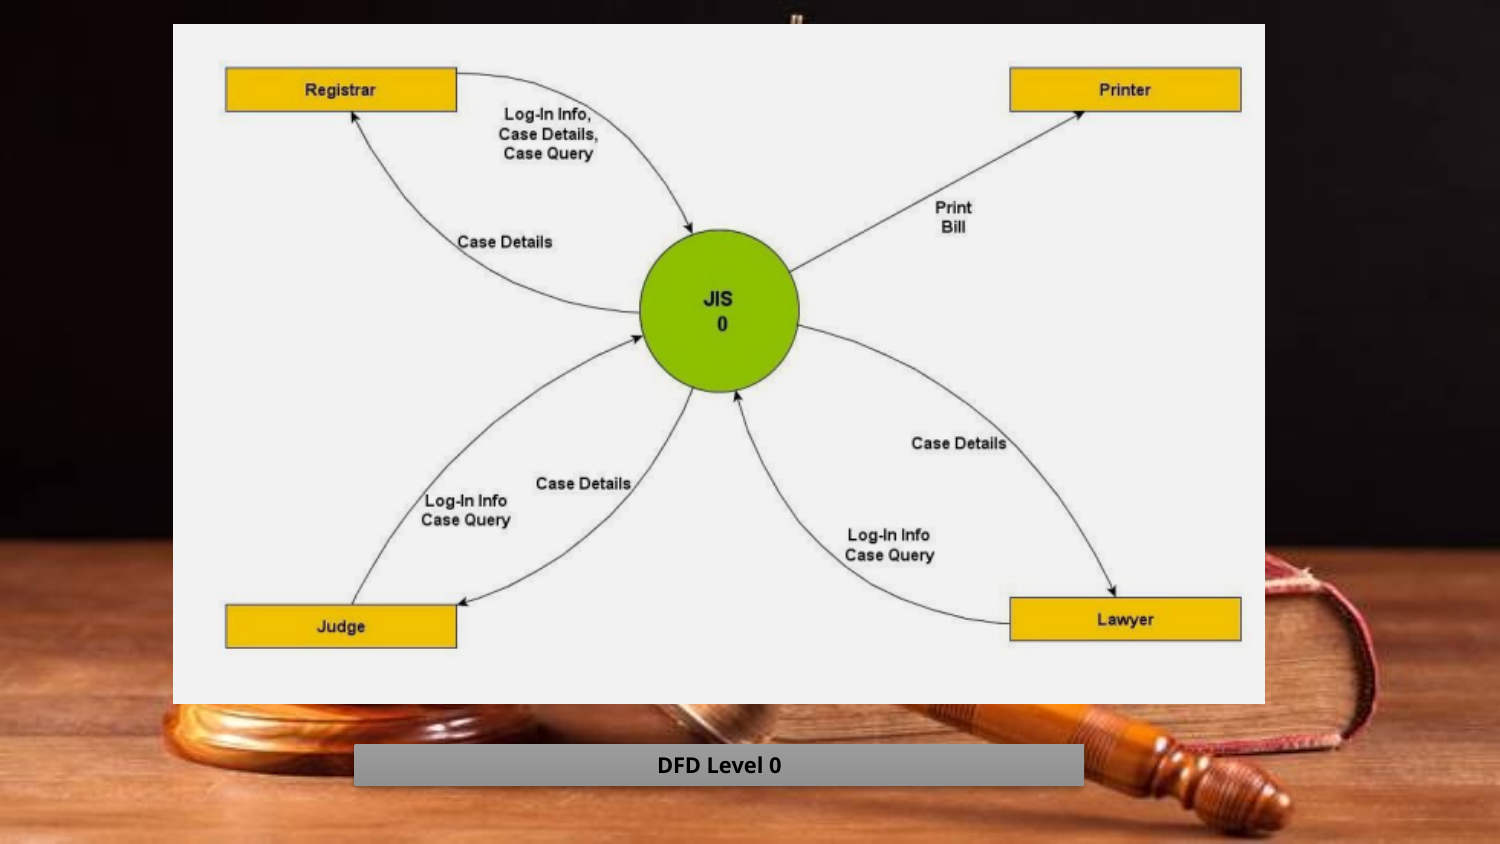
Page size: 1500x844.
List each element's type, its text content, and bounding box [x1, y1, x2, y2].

picture [0, 0, 1500, 844]
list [173, 24, 1265, 704]
text_box DFD Level 0 [354, 744, 1085, 786]
